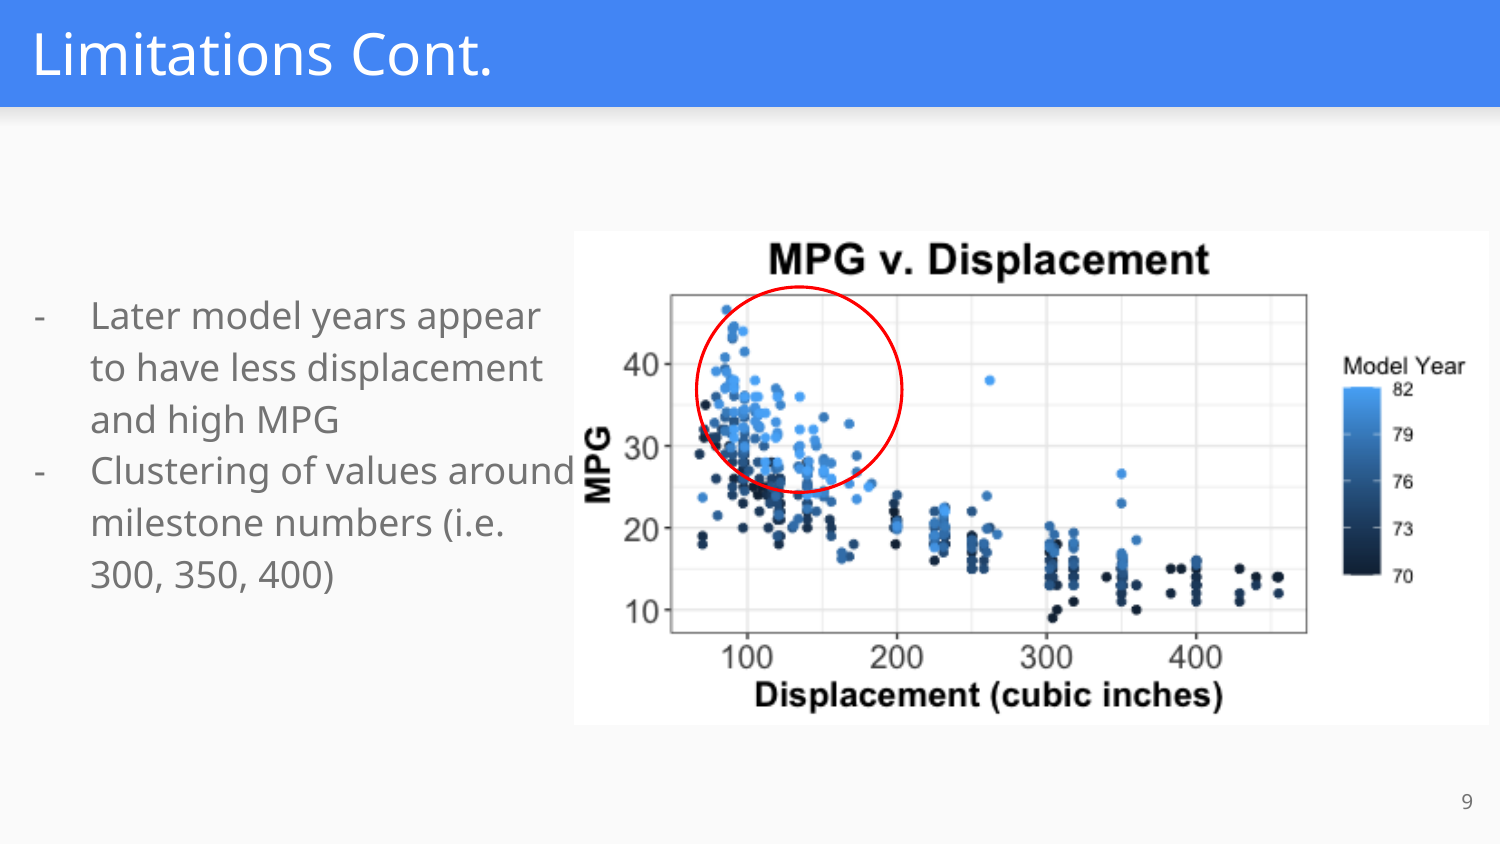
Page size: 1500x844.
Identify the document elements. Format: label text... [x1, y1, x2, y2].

list Later model years appear to have less displacement and high MPG Clustering of values around milestone numbers (i.e. 300, 350, 400) [0, 259, 568, 622]
picture [574, 231, 1489, 725]
title Limitations Cont. [16, 2, 1464, 102]
slide_number ‹#› [1398, 770, 1489, 835]
